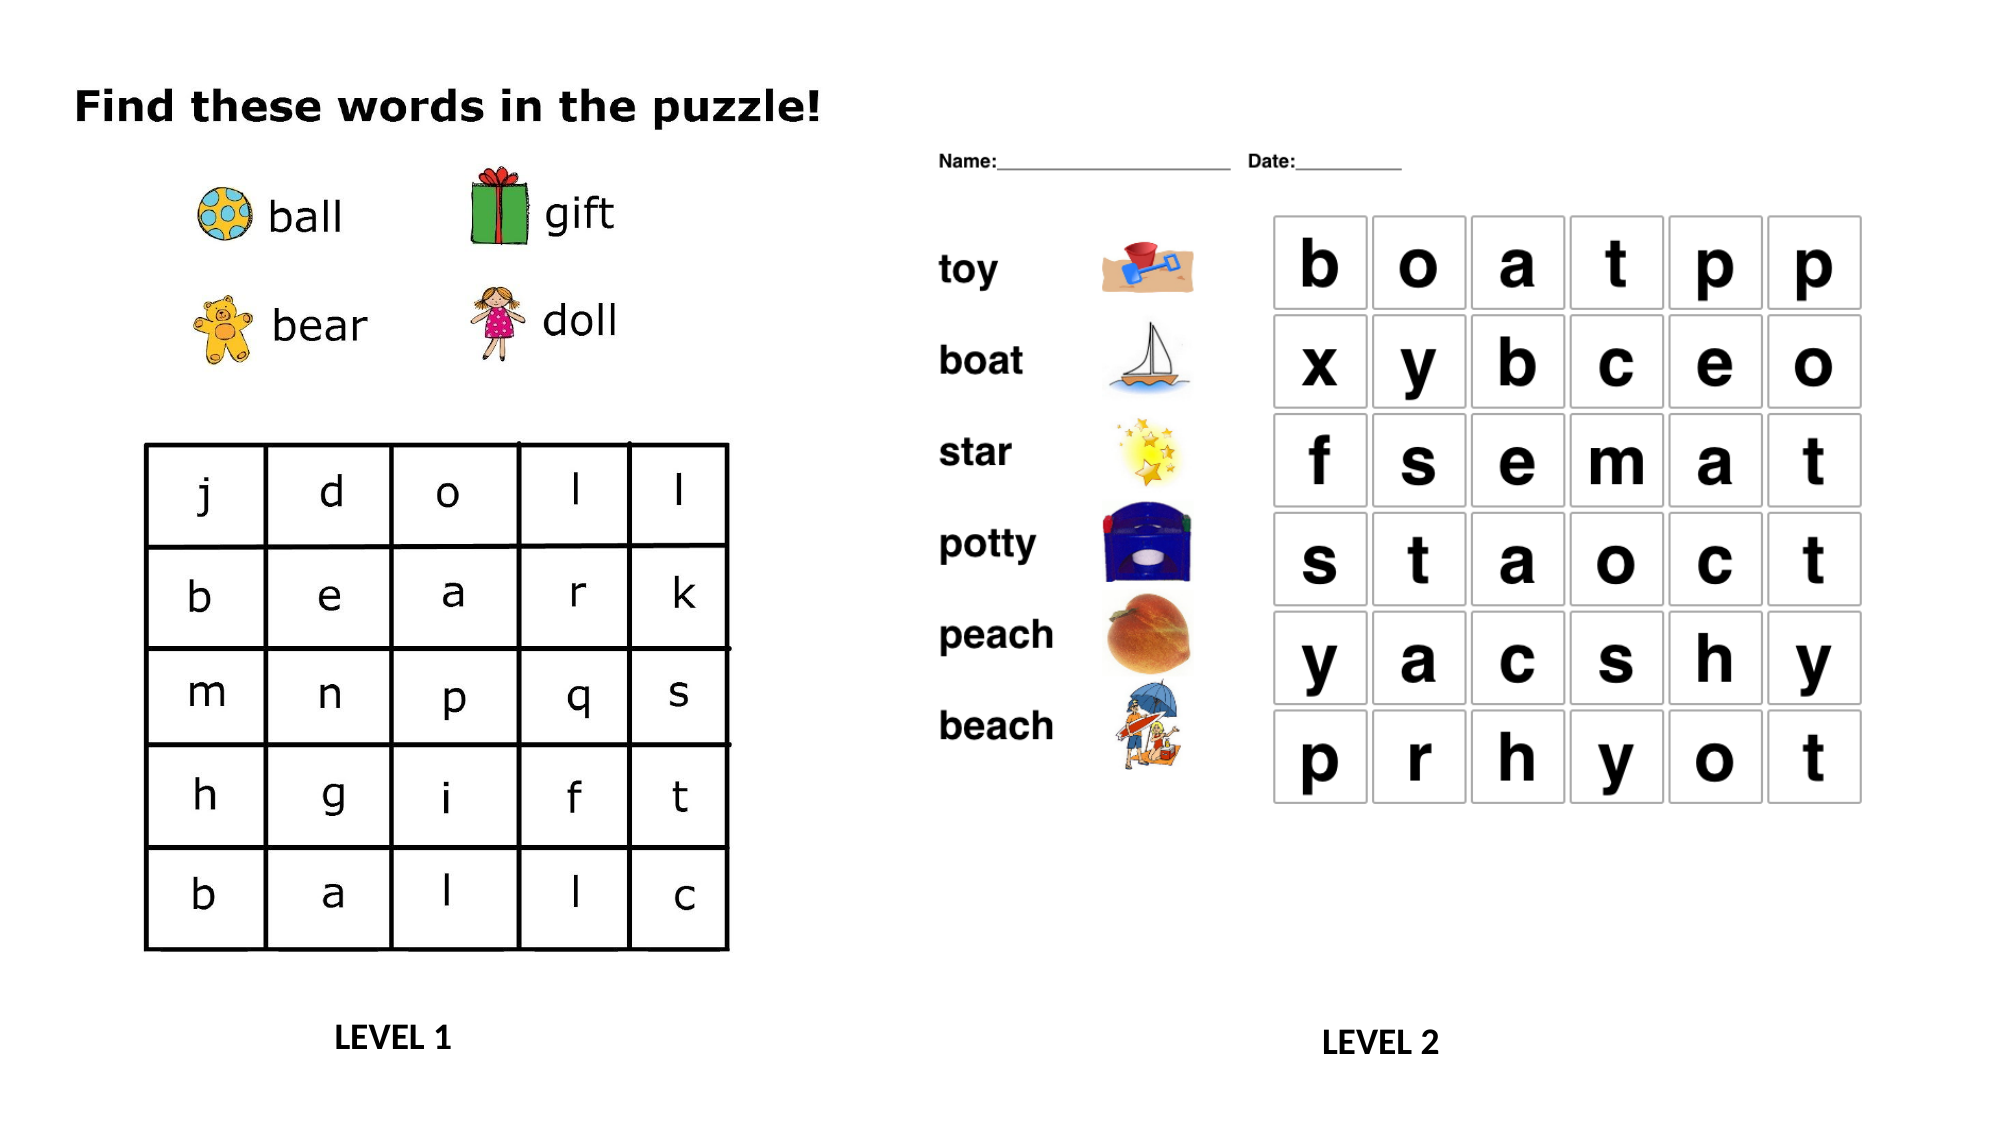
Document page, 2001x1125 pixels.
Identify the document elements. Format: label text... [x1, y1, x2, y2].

picture [4, 0, 851, 1095]
text_box LEVEL 2 [1307, 1009, 1455, 1069]
picture [912, 107, 2000, 923]
